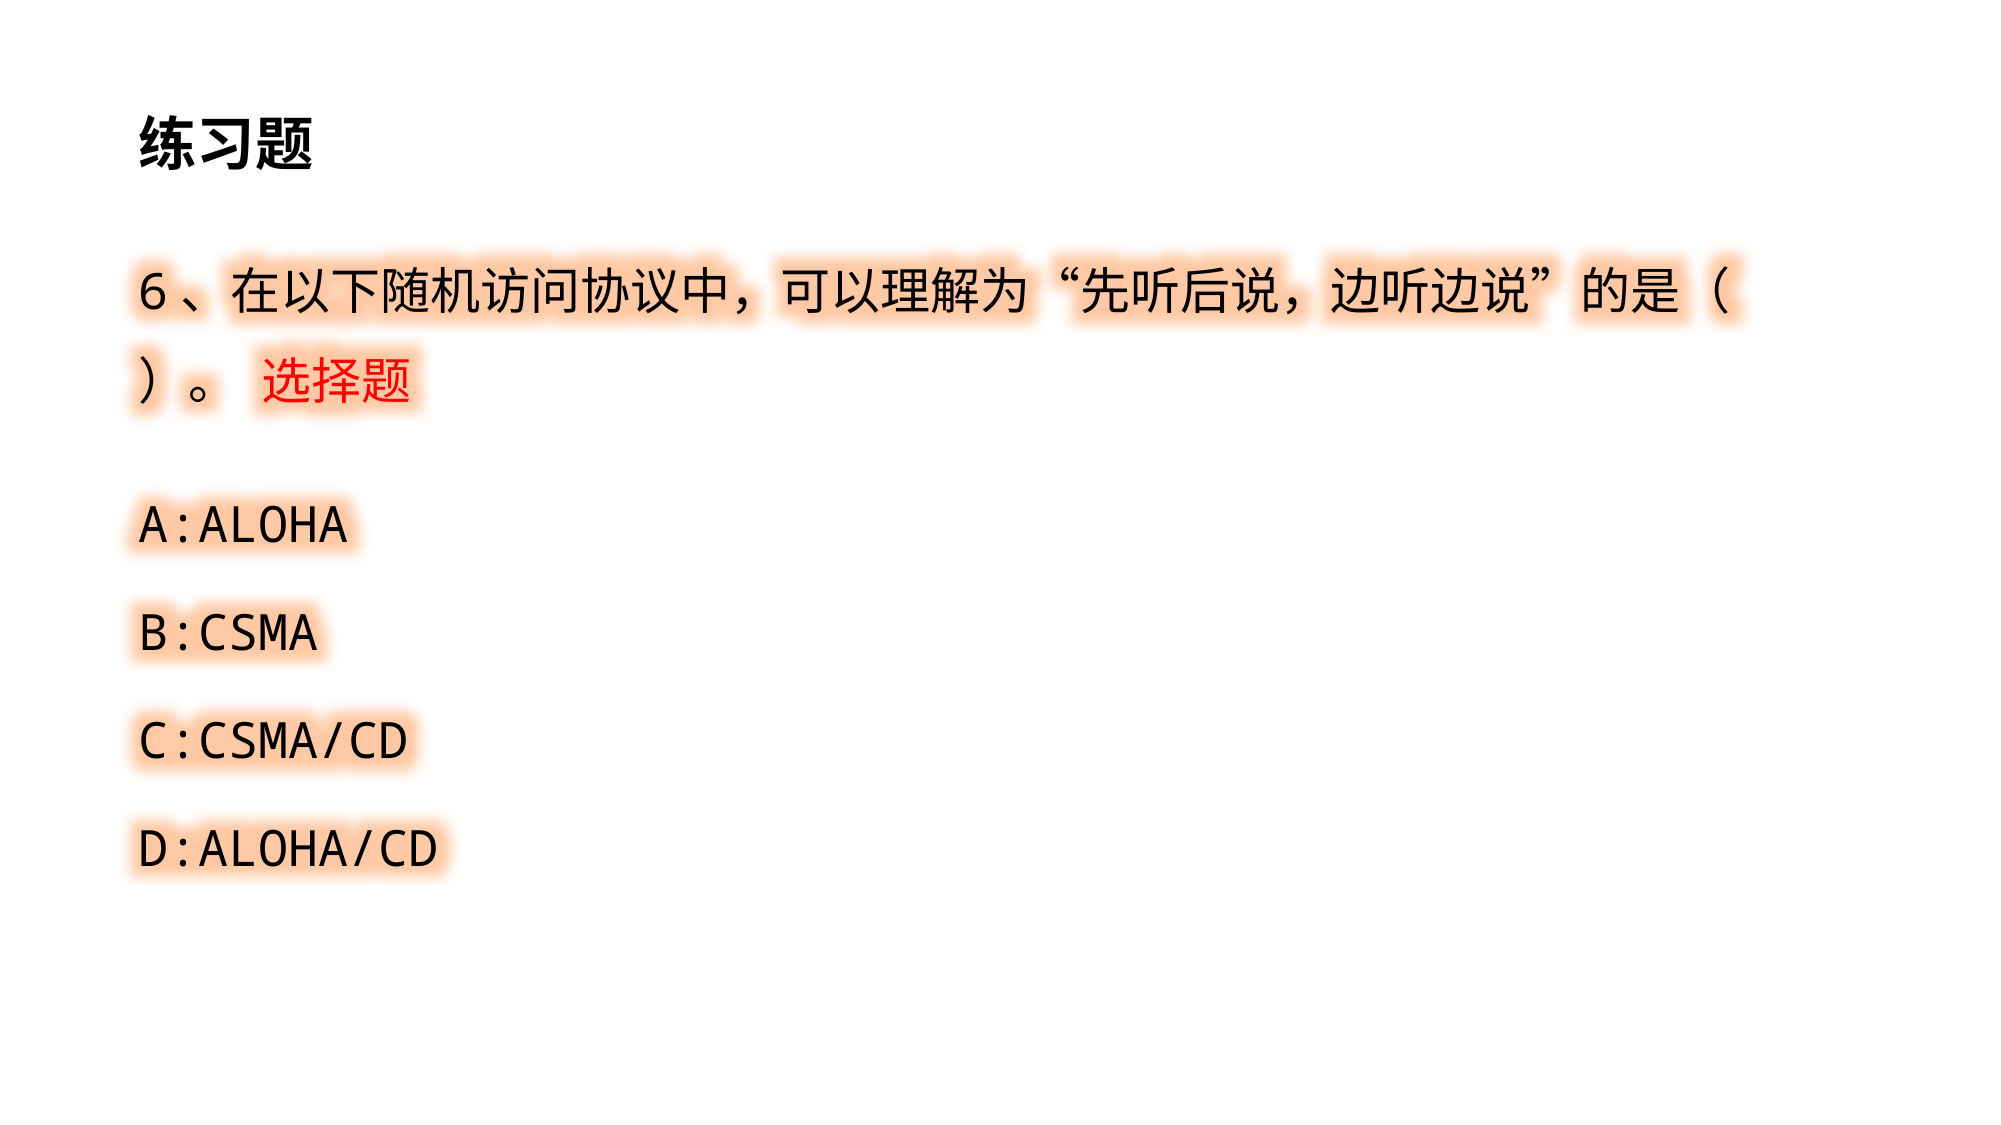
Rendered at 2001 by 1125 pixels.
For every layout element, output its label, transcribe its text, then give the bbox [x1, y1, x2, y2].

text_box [117, 216, 1843, 1051]
text_box 6、在以下随机访问协议中，可以理解为“先听后说，边听边说”的是（ ）。 选择题 A:ALOHA B:CSMA C:CSMA/CD D:ALOHA/CD [120, 219, 1839, 1047]
text_box 练习题 [120, 97, 1568, 187]
text_box L=800bit R=1Gbit/s v=200000km/s 求D？ D=（(L/R)*v）/2=80m [113, 212, 1847, 1055]
